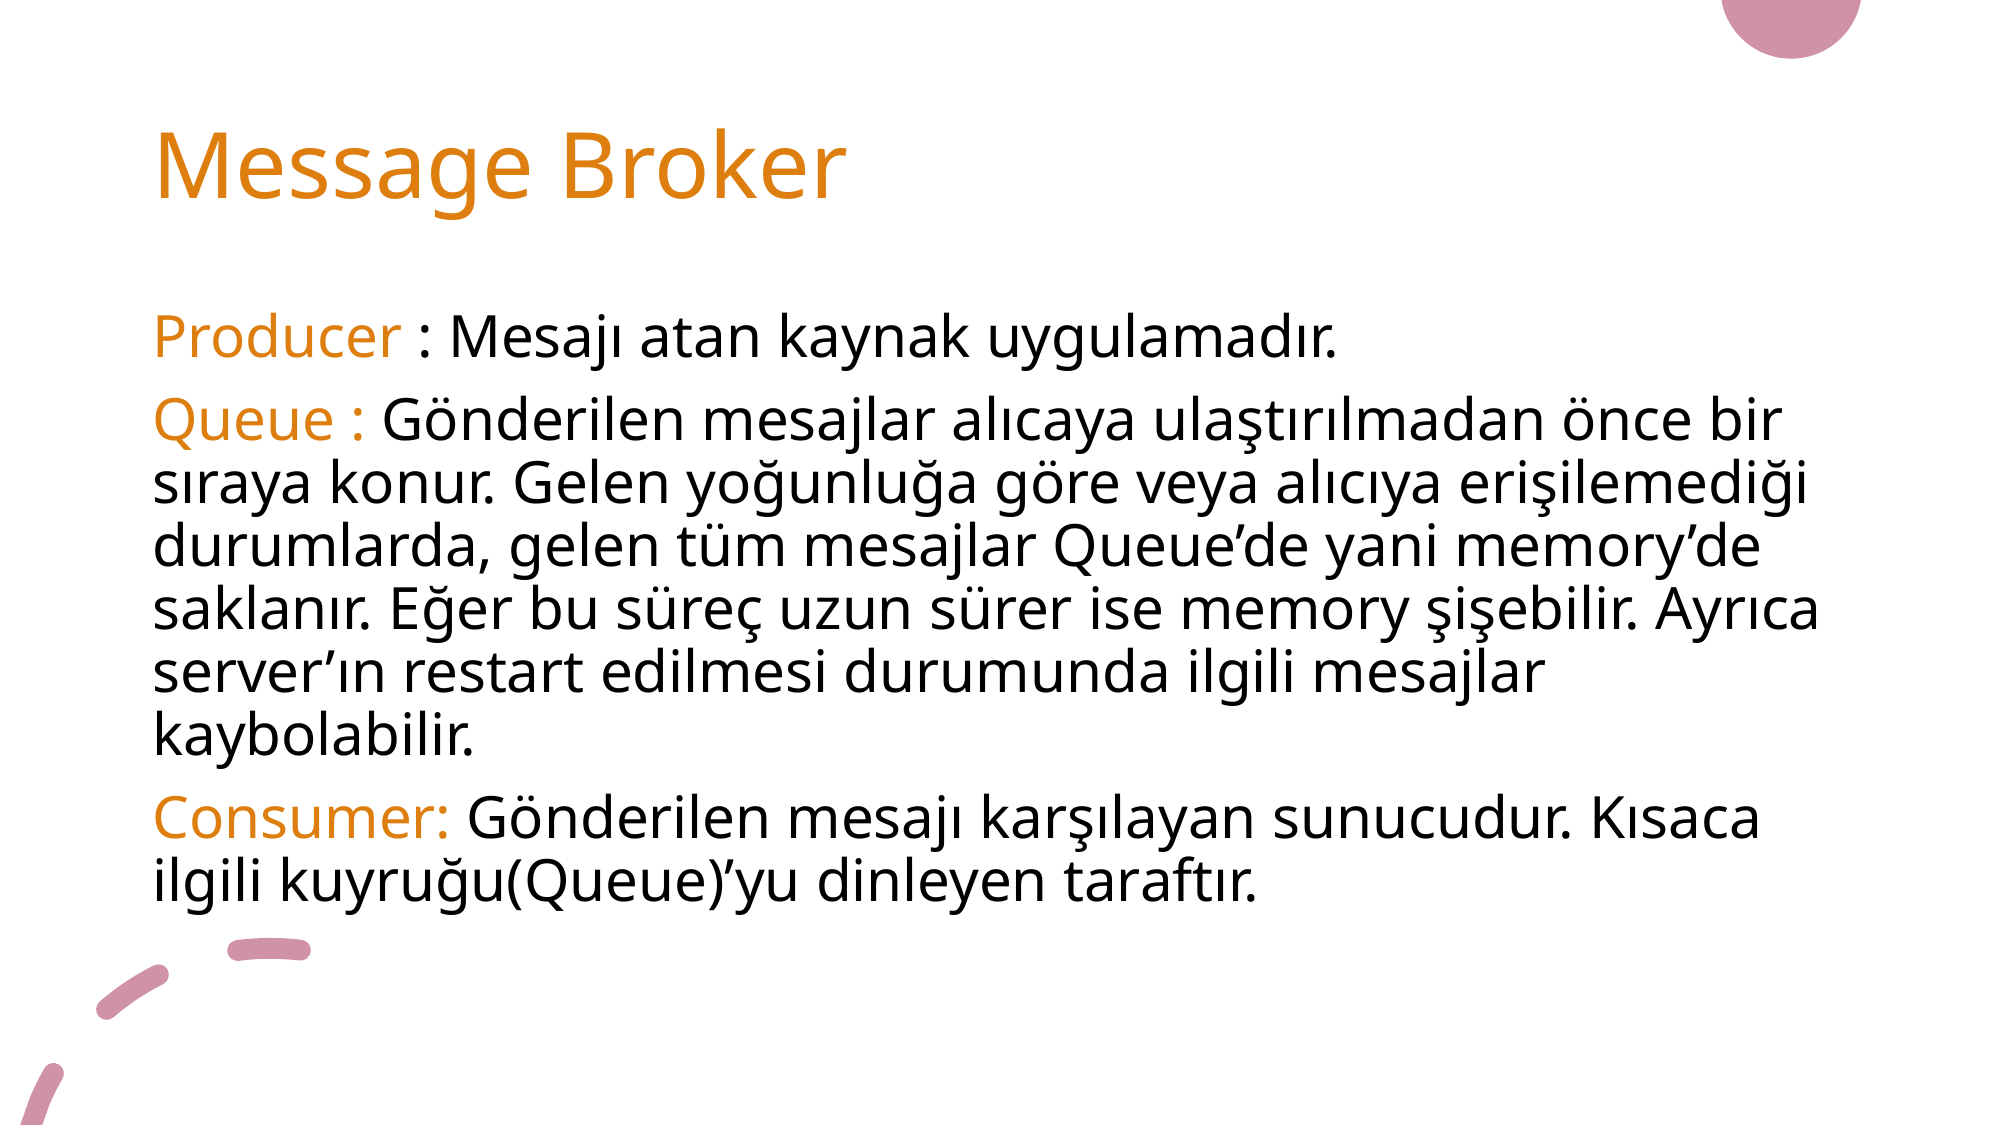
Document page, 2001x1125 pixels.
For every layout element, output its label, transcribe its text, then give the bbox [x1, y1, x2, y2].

list Producer : Mesajı atan kaynak uygulamadır. Queue : Gönderilen mesajlar alıcaya ulaştırılmadan önce bir sıraya konur. Gelen yoğunluğa göre veya alıcıya erişilemediği durumlarda, gelen tüm mesajlar Queue’de yani memory’de saklanır. Eğer bu süreç uzun sürer ise memory şişebilir. Ayrıca server’ın restart edilmesi durumunda ilgili mesajlar kaybolabilir. Consumer: Gönderilen mesajı karşılayan sunucudur. Kısaca ilgili kuyruğu(Queue)’yu dinleyen taraftır. [137, 299, 1863, 933]
title Message Broker [137, 59, 1863, 278]
